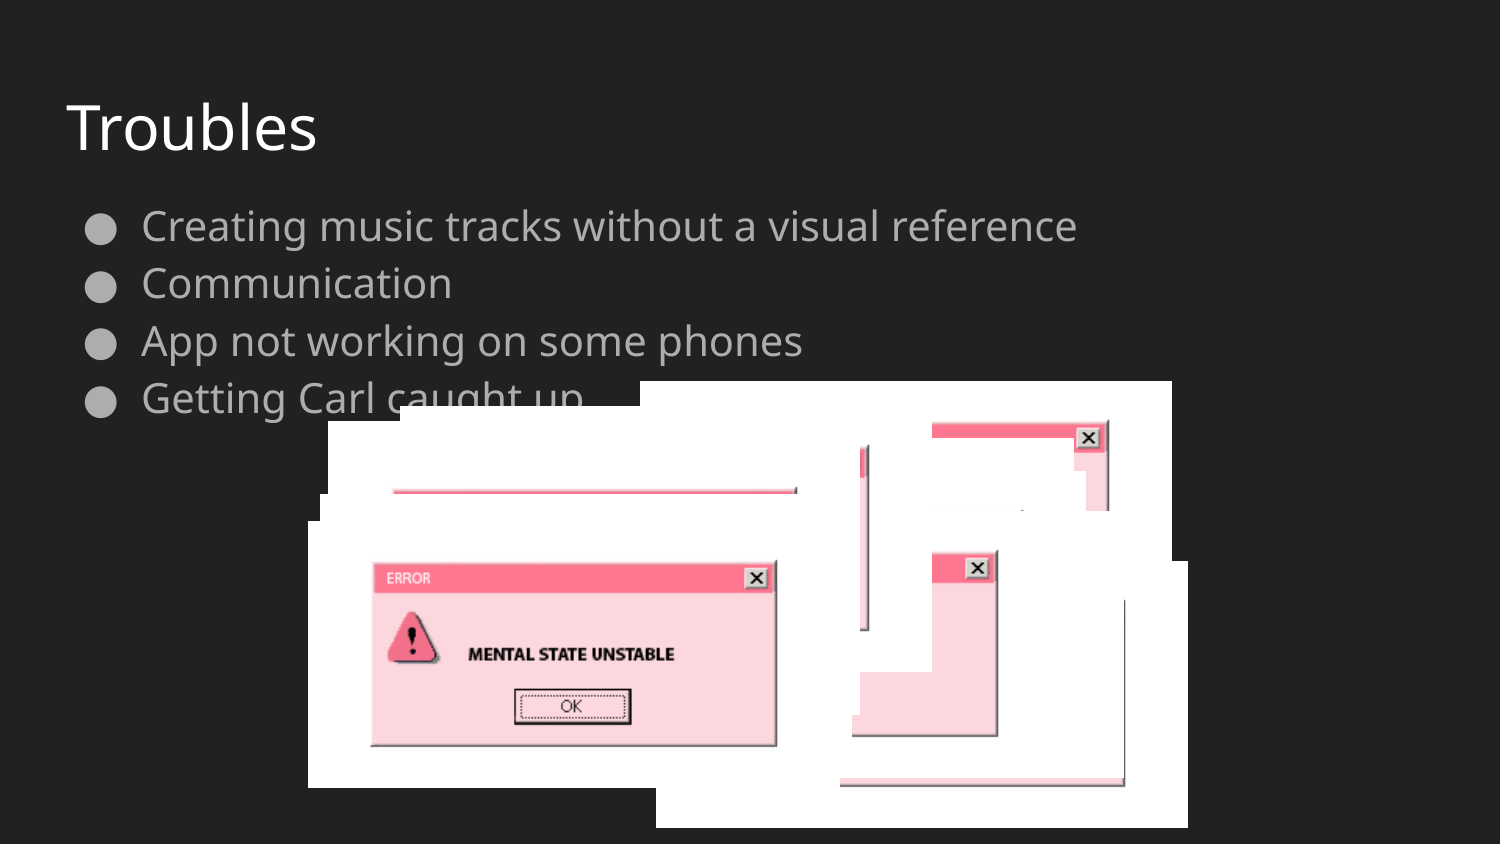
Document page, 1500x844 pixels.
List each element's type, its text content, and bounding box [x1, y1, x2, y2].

picture [307, 380, 1188, 828]
title Troubles [51, 72, 1449, 167]
list Creating music tracks without a visual reference Communication App not working on some phones Getting Carl caught up [51, 177, 1449, 738]
